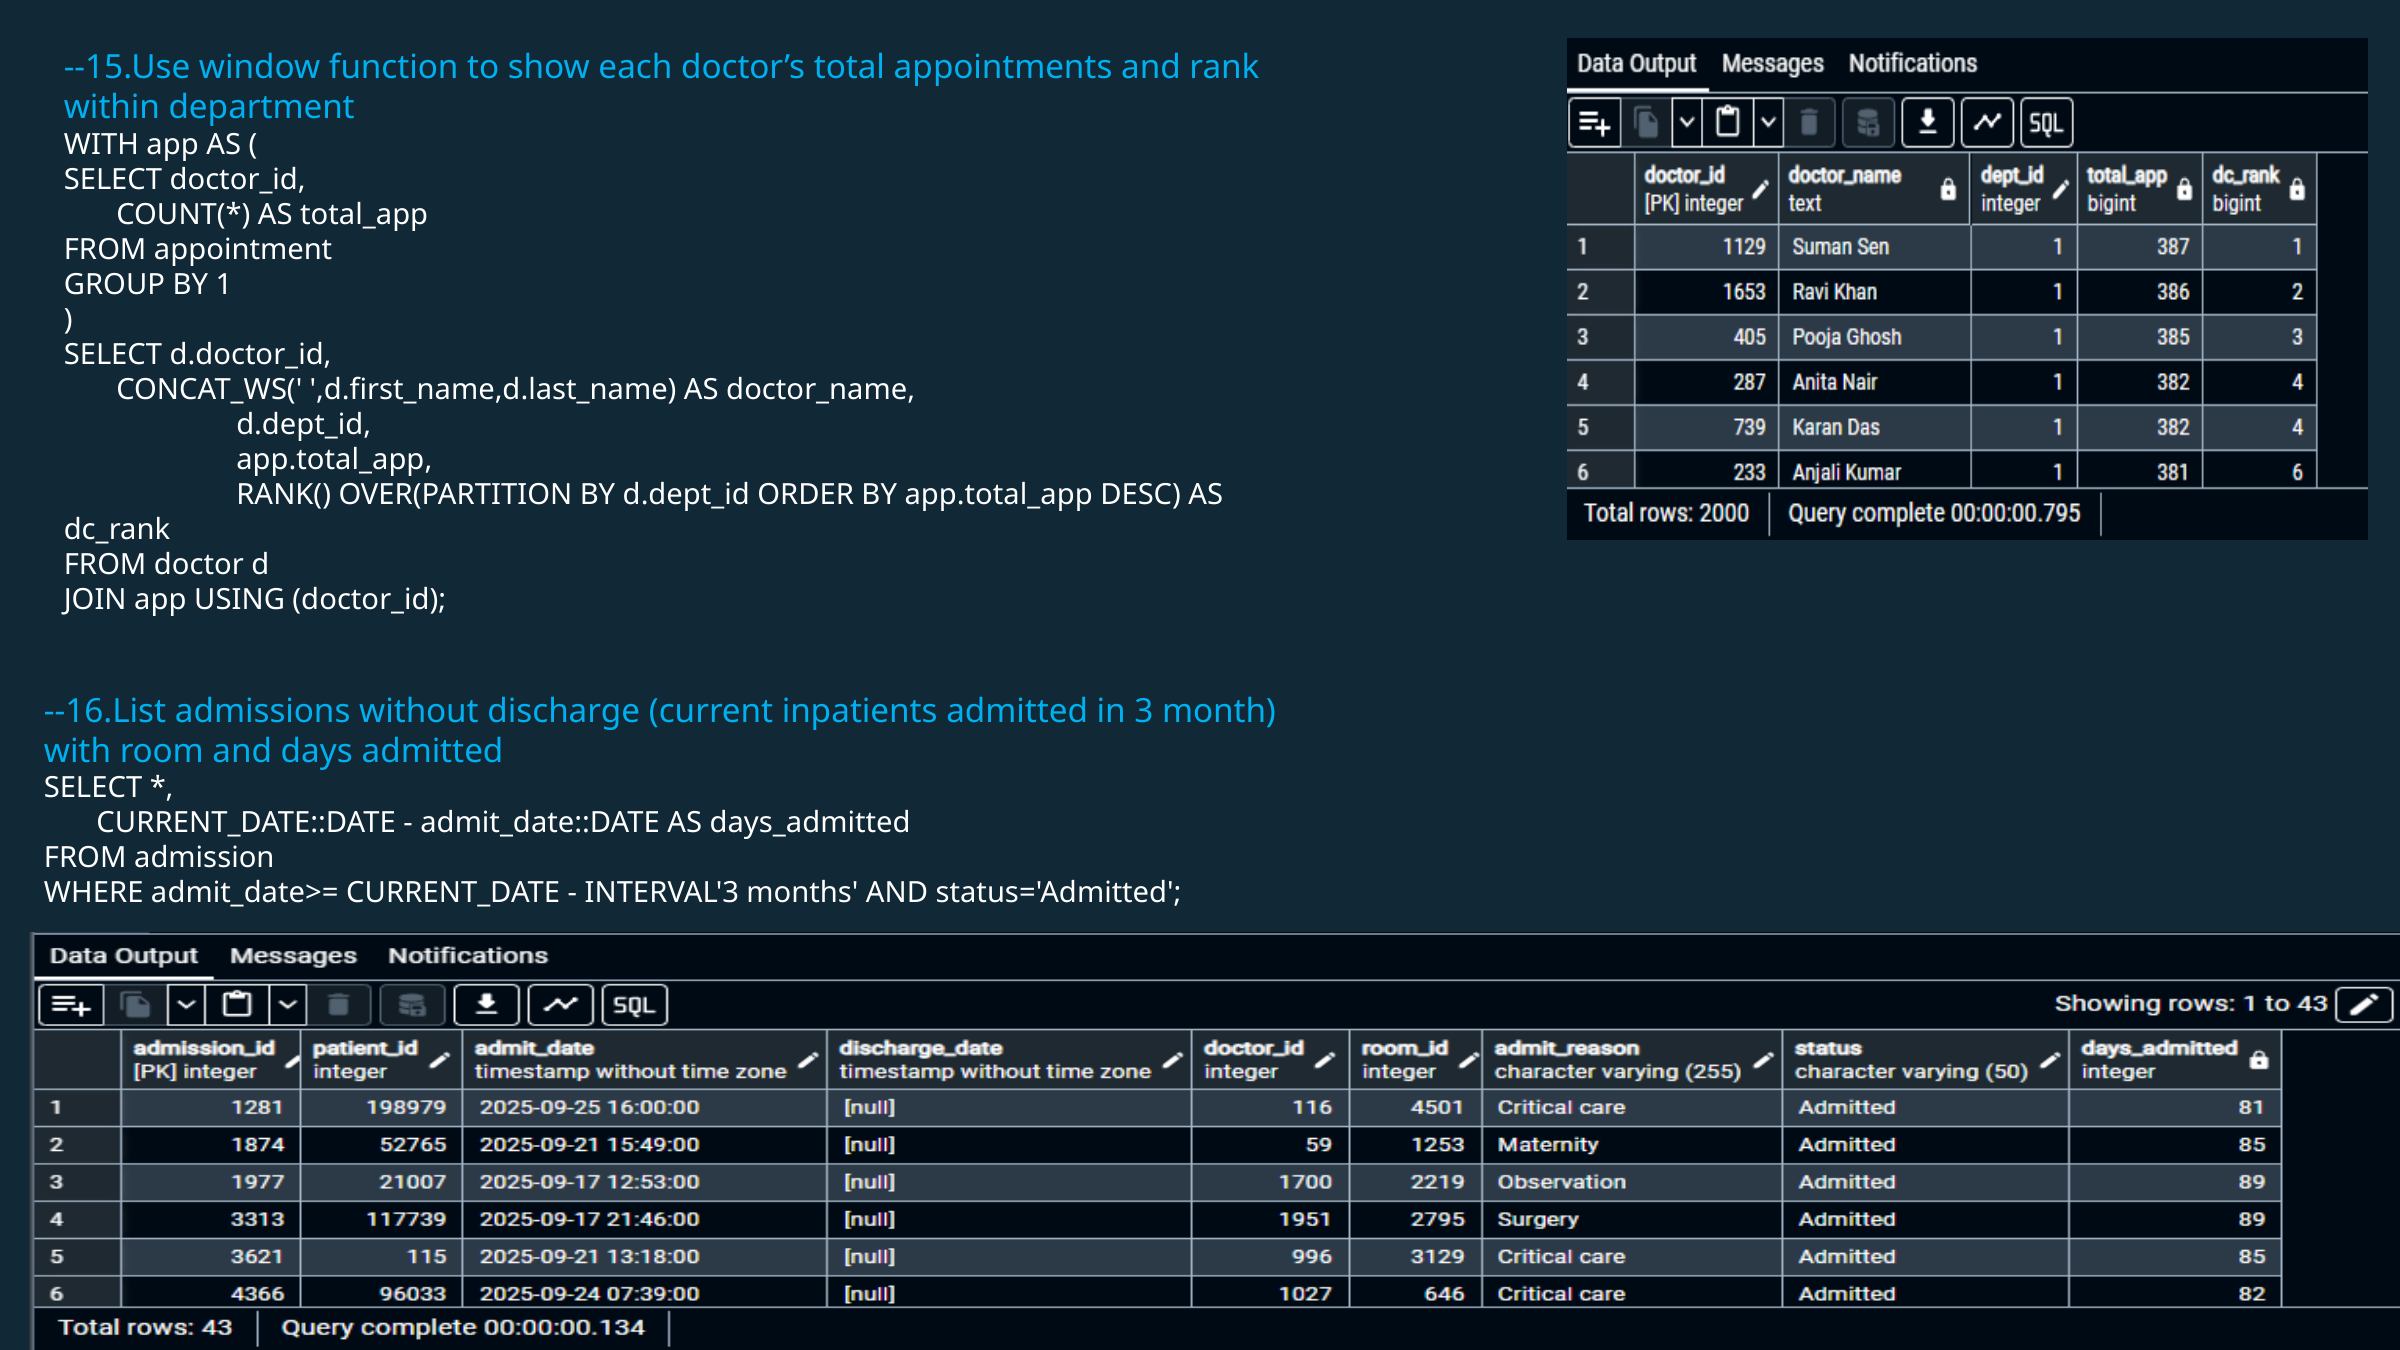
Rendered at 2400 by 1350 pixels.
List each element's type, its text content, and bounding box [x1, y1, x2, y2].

text_box --15.Use window function to show each doctor’s total appointments and rank within department WITH app AS ( SELECT doctor_id, COUNT(*) AS total_app FROM appointment GROUP BY 1 ) SELECT d.doctor_id, CONCAT_WS(' ',d.first_name,d.last_name) AS doctor_name, d.dept_id, app.total_app, RANK() OVER(PARTITION BY d.dept_id ORDER BY app.total_app DESC) AS dc_rank FROM doctor d JOIN app USING (doctor_id); [48, 38, 1315, 623]
picture [29, 932, 2400, 1350]
picture [1567, 38, 2368, 540]
text_box --16.List admissions without discharge (current inpatients admitted in 3 month) with room and days admitted SELECT *, CURRENT_DATE::DATE - admit_date::DATE AS days_admitted FROM admission WHERE admit_date>= CURRENT_DATE - INTERVAL'3 months' AND status='Admitted'; [29, 681, 1295, 916]
